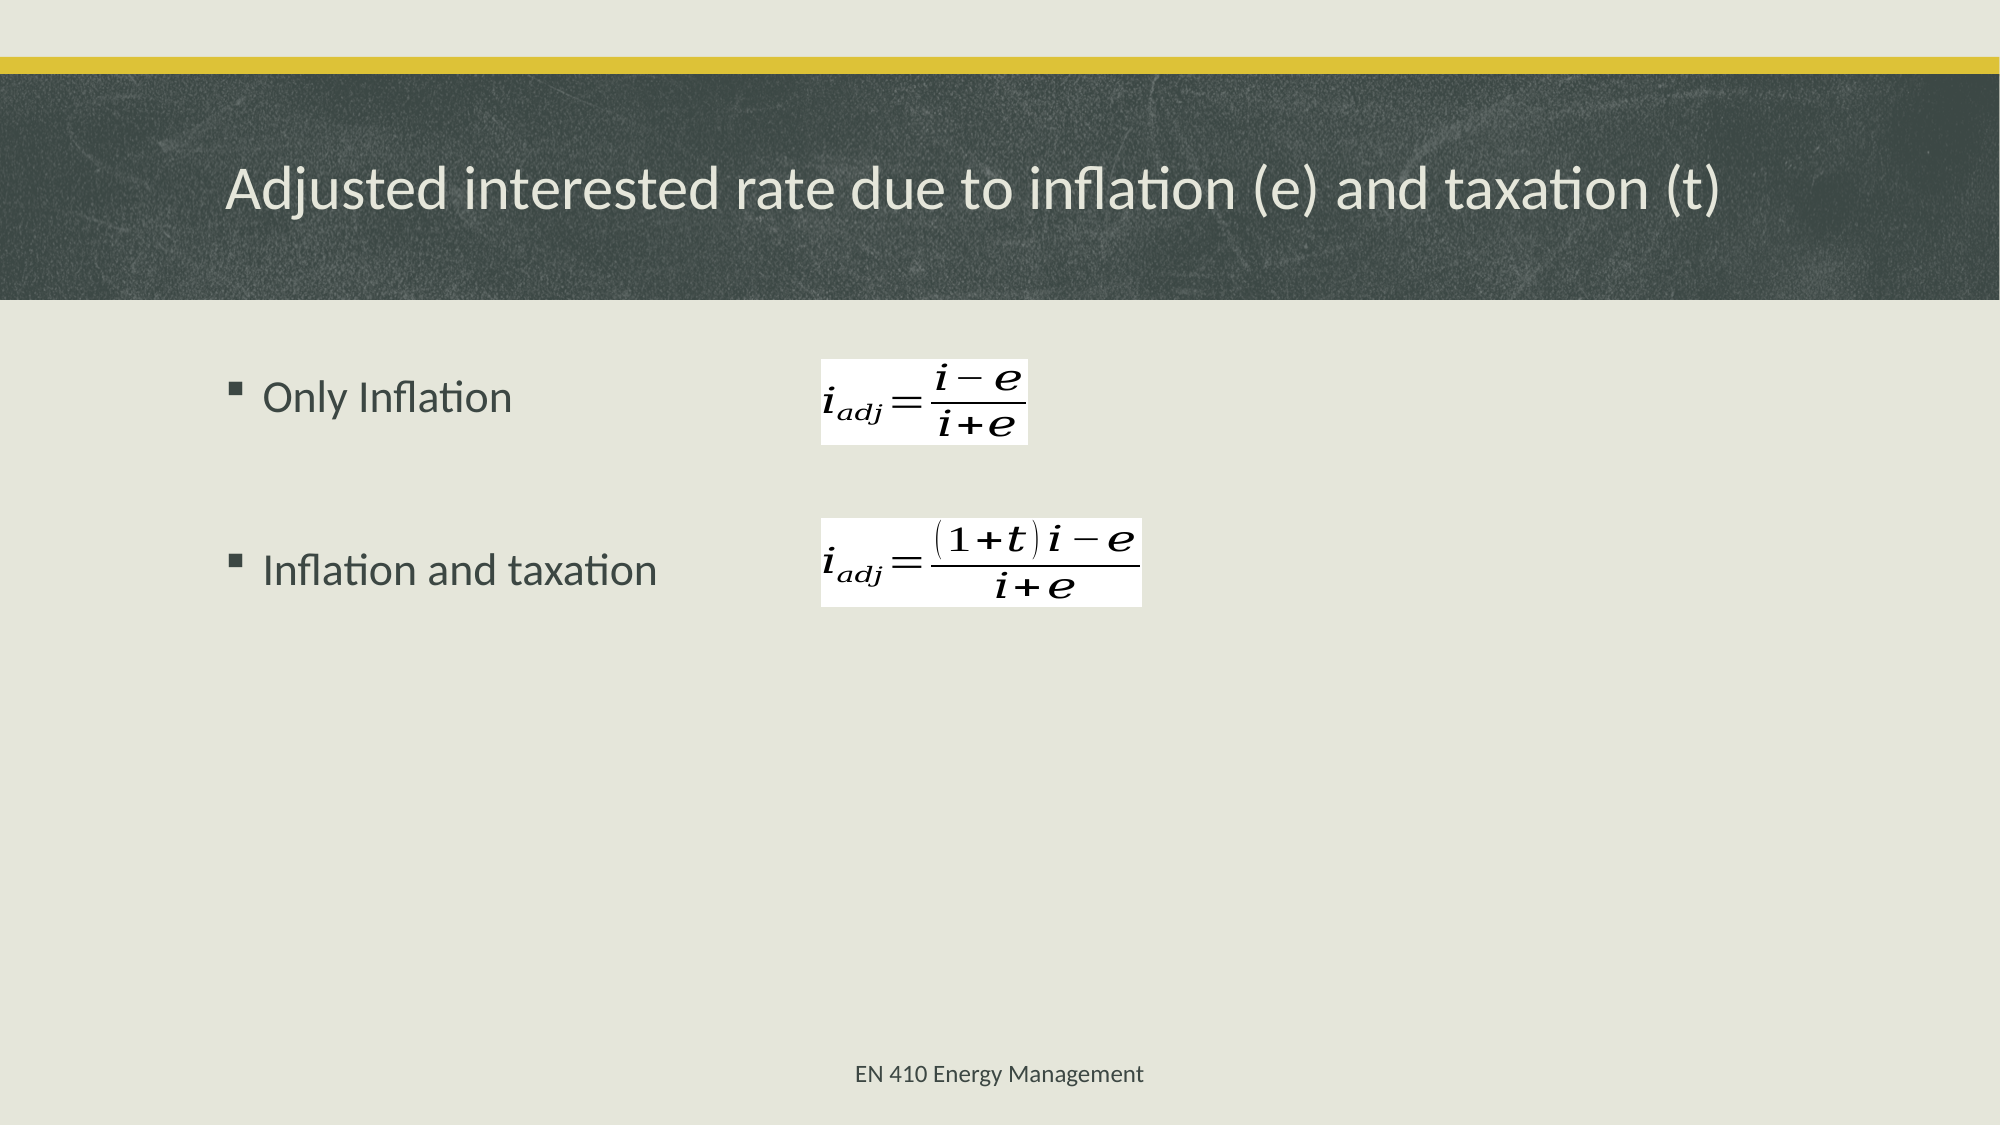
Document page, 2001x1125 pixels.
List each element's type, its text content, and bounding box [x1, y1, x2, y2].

picture [0, 74, 2000, 300]
title Adjusted interested rate due to inflation (e) and taxation (t) [210, 76, 1790, 300]
list Only Inflation Inflation and taxation [210, 359, 1790, 1014]
footer EN 410 Energy Management [533, 1042, 1467, 1103]
